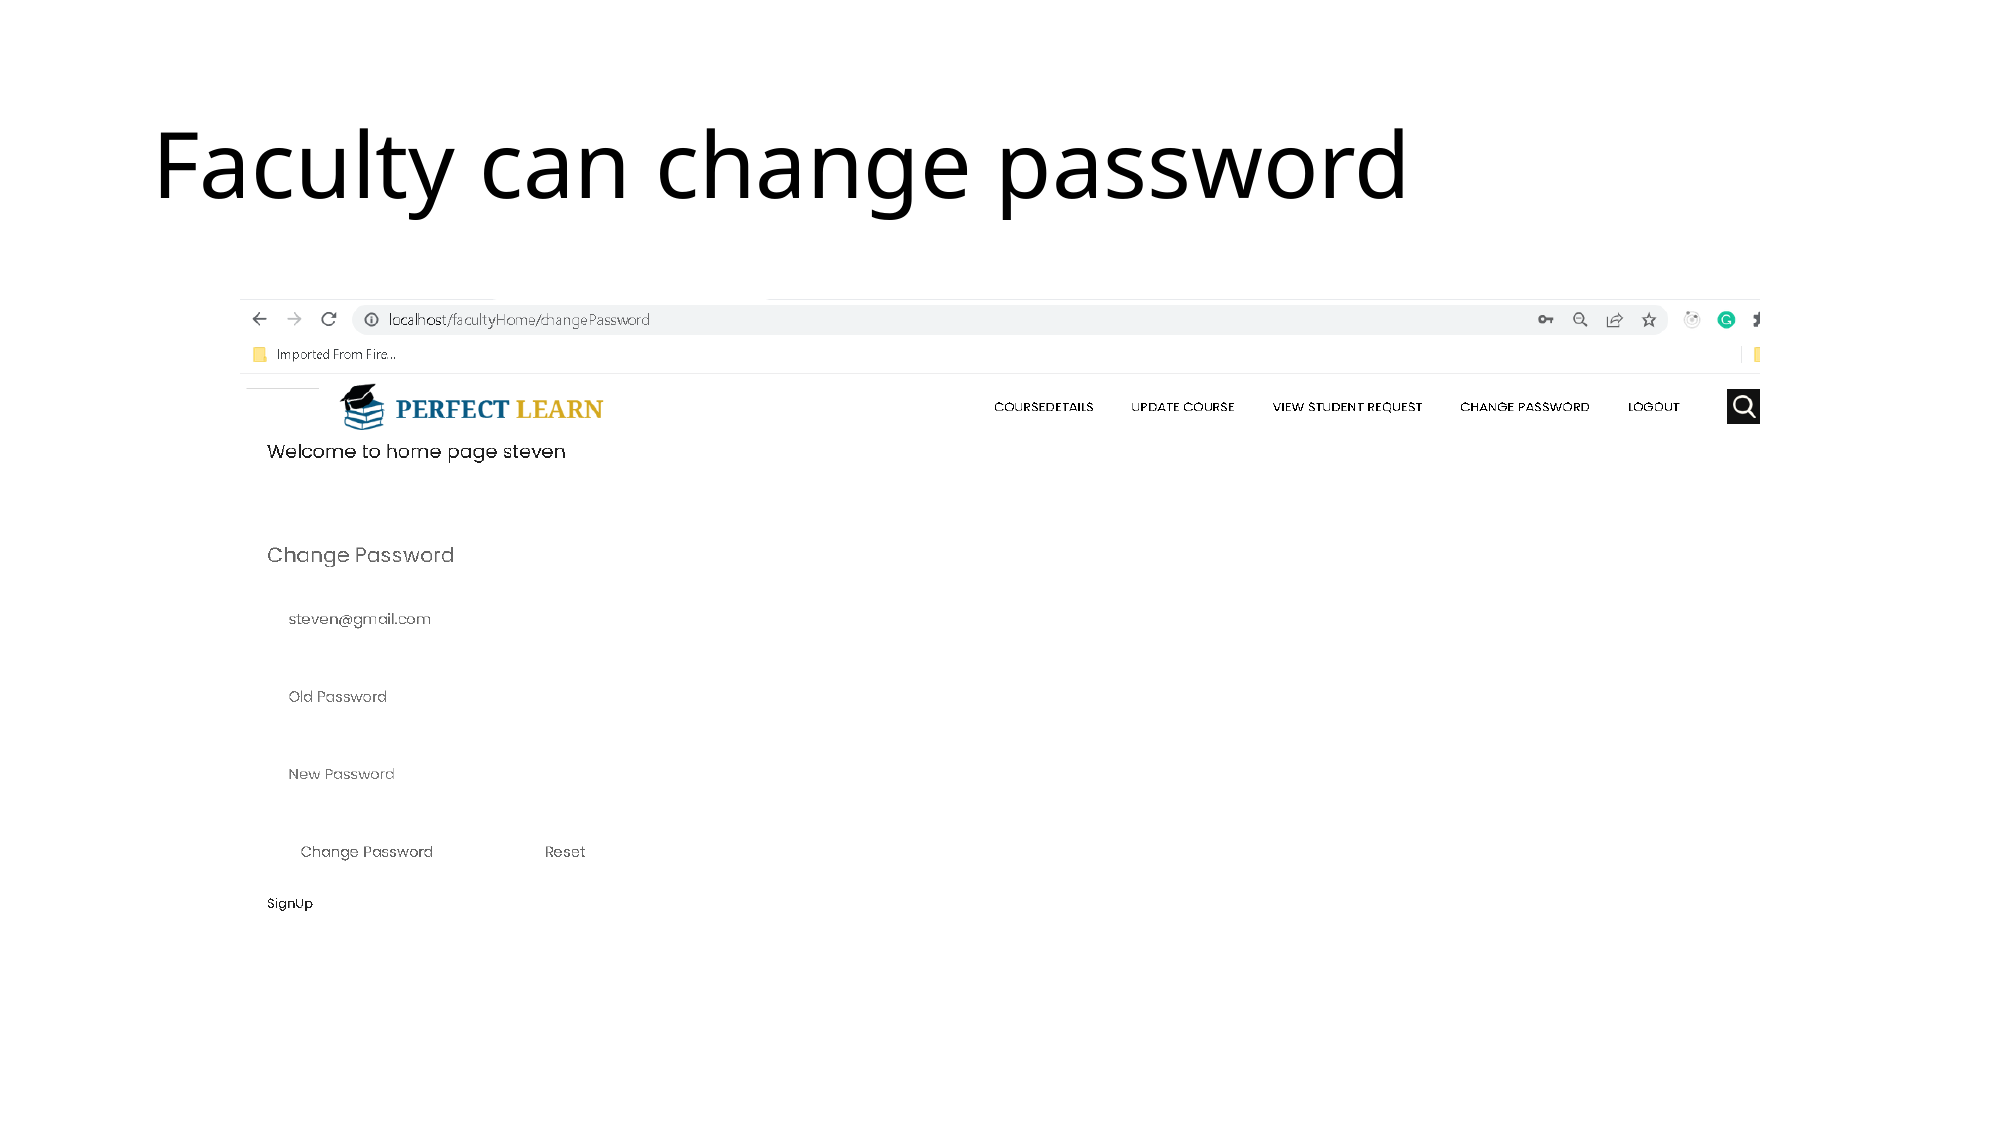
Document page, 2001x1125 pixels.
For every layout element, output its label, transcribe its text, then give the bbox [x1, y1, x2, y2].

title Faculty can change password [137, 59, 1863, 278]
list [240, 299, 1760, 1014]
